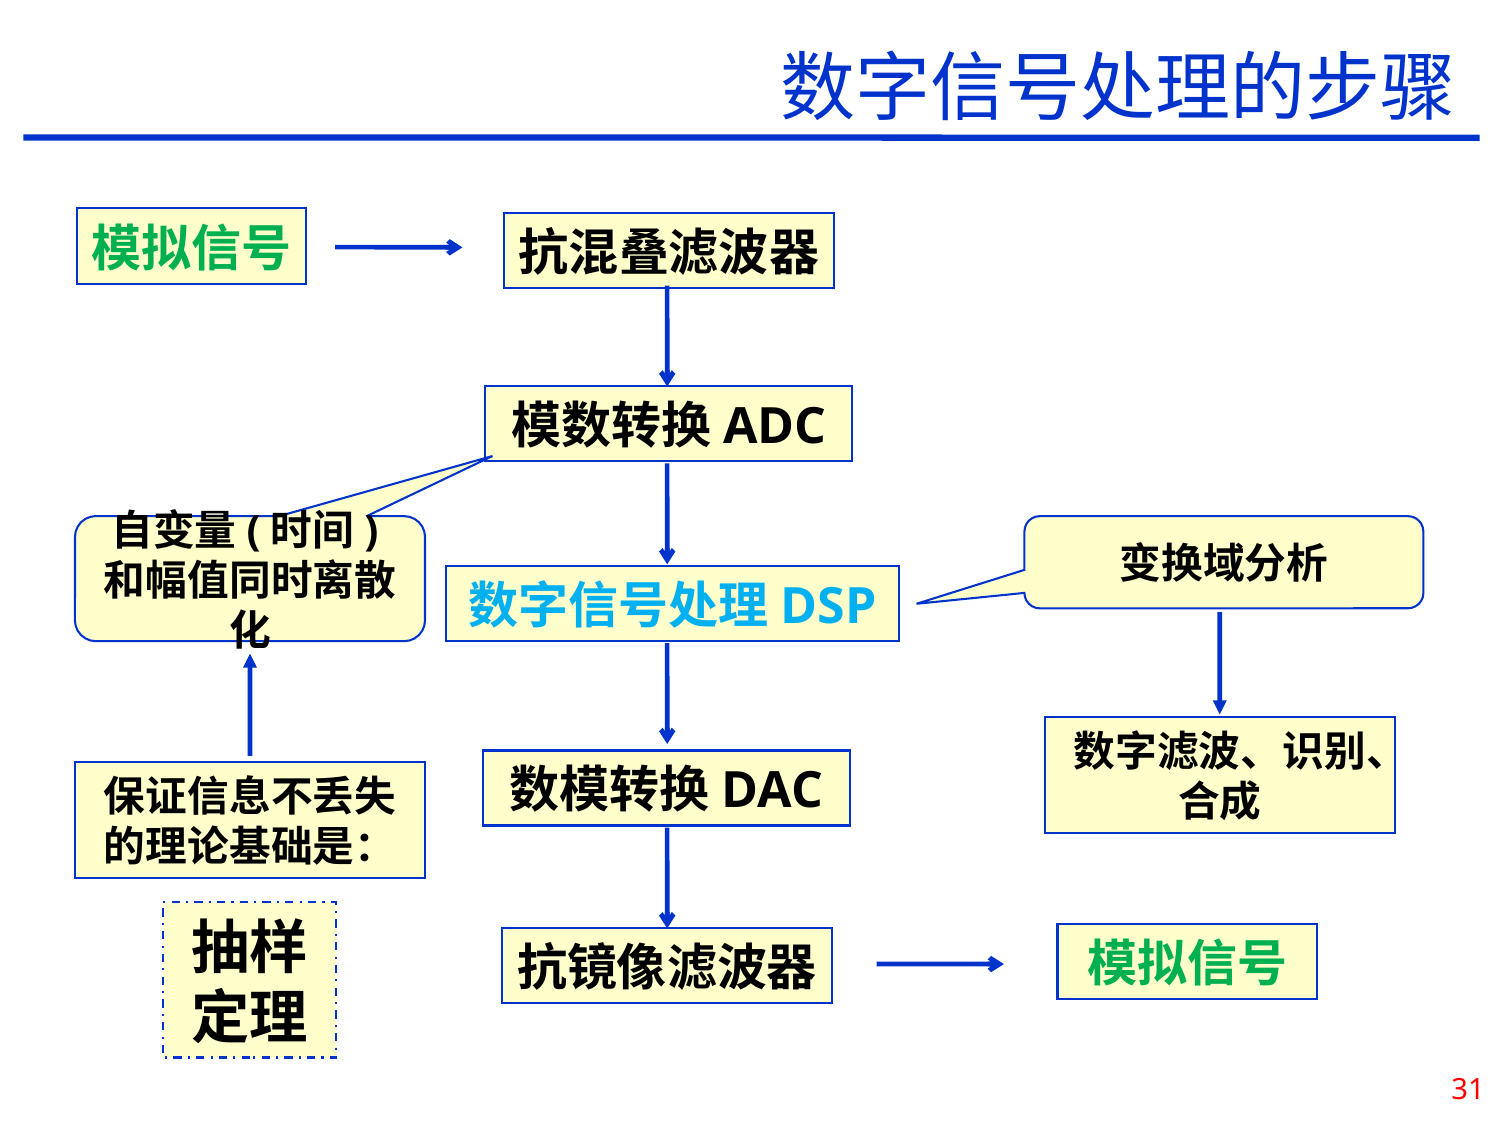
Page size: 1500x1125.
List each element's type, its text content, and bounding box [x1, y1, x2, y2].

text_box 模数转换ADC [485, 386, 853, 462]
text_box 抗镜像滤波器 [502, 928, 832, 1004]
text_box [878, 956, 1004, 972]
text_box 抗混叠滤波器 [504, 212, 834, 289]
text_box [243, 653, 257, 754]
text_box 模拟信号 [76, 208, 307, 284]
text_box 自变量(时间)和幅值同时离散化 [74, 456, 493, 642]
title 数字信号处理的步骤 [583, 24, 1471, 138]
text_box 数模转换DAC [482, 750, 851, 826]
text_box [1213, 614, 1226, 715]
text_box 保证信息不丢失的理论基础是： [75, 762, 425, 878]
text_box 变换域分析 [916, 516, 1424, 609]
slide_number 31 [1187, 1062, 1500, 1125]
text_box 数字滤波、识别、合成 [1044, 717, 1395, 833]
text_box 数字信号处理DSP [445, 566, 900, 642]
text_box 模拟信号 [1057, 923, 1317, 1000]
text_box [337, 240, 463, 255]
text_box 抽样定理 [163, 902, 337, 1058]
